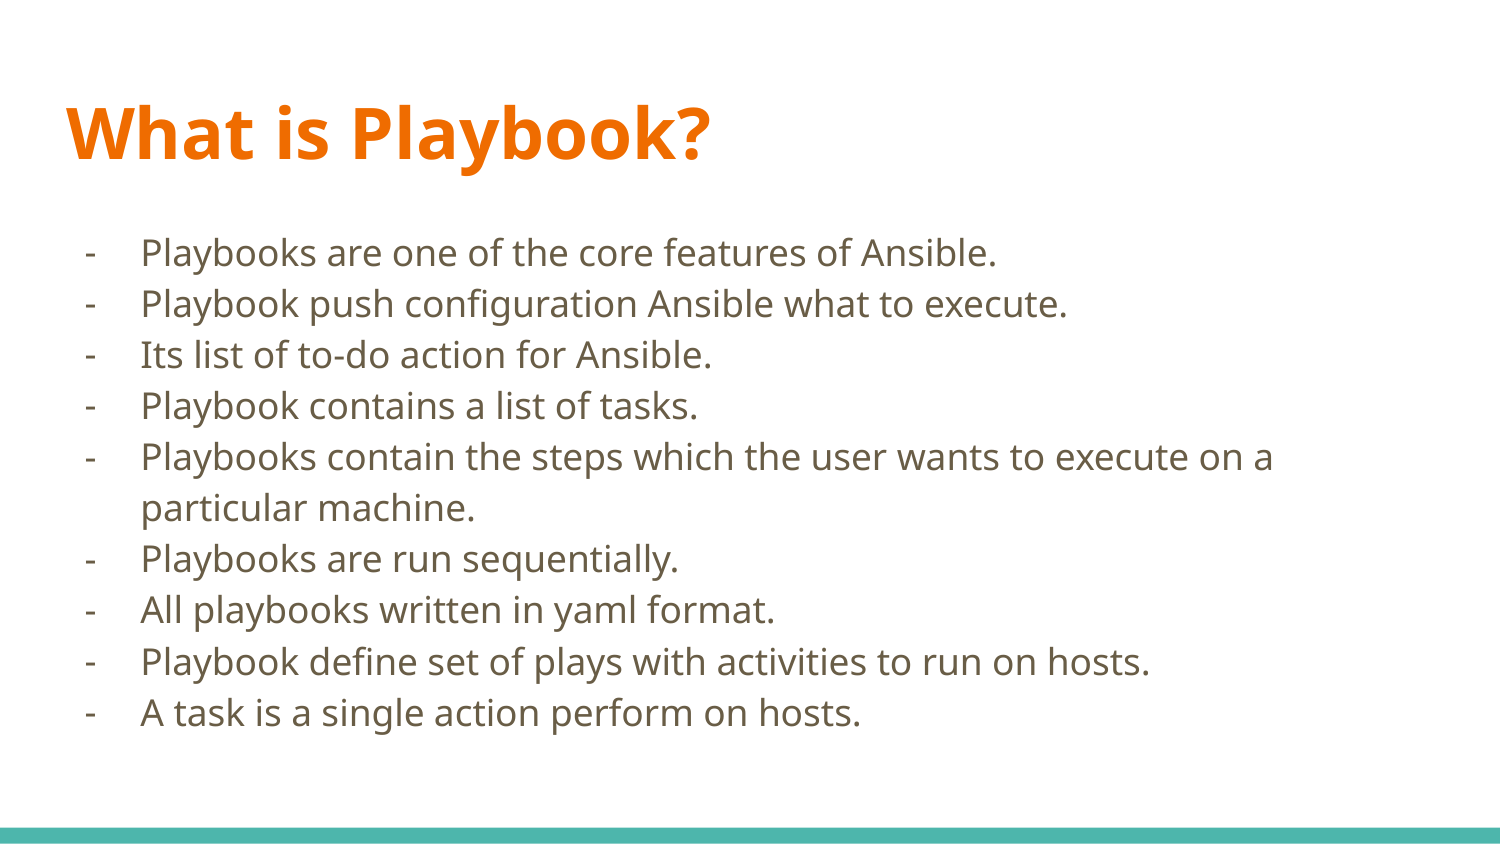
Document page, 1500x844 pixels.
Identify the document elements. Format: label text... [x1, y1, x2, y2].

title What is Playbook? [51, 72, 1449, 189]
list Playbooks are one of the core features of Ansible. Playbook push configuration Ansible what to execute. Its list of to-do action for Ansible. Playbook contains a list of tasks. Playbooks contain the steps which the user wants to execute on a particular machine. Playbooks are run sequentially. All playbooks written in yaml format. Playbook define set of plays with activities to run on hosts. A task is a single action perform on hosts. [51, 207, 1449, 750]
